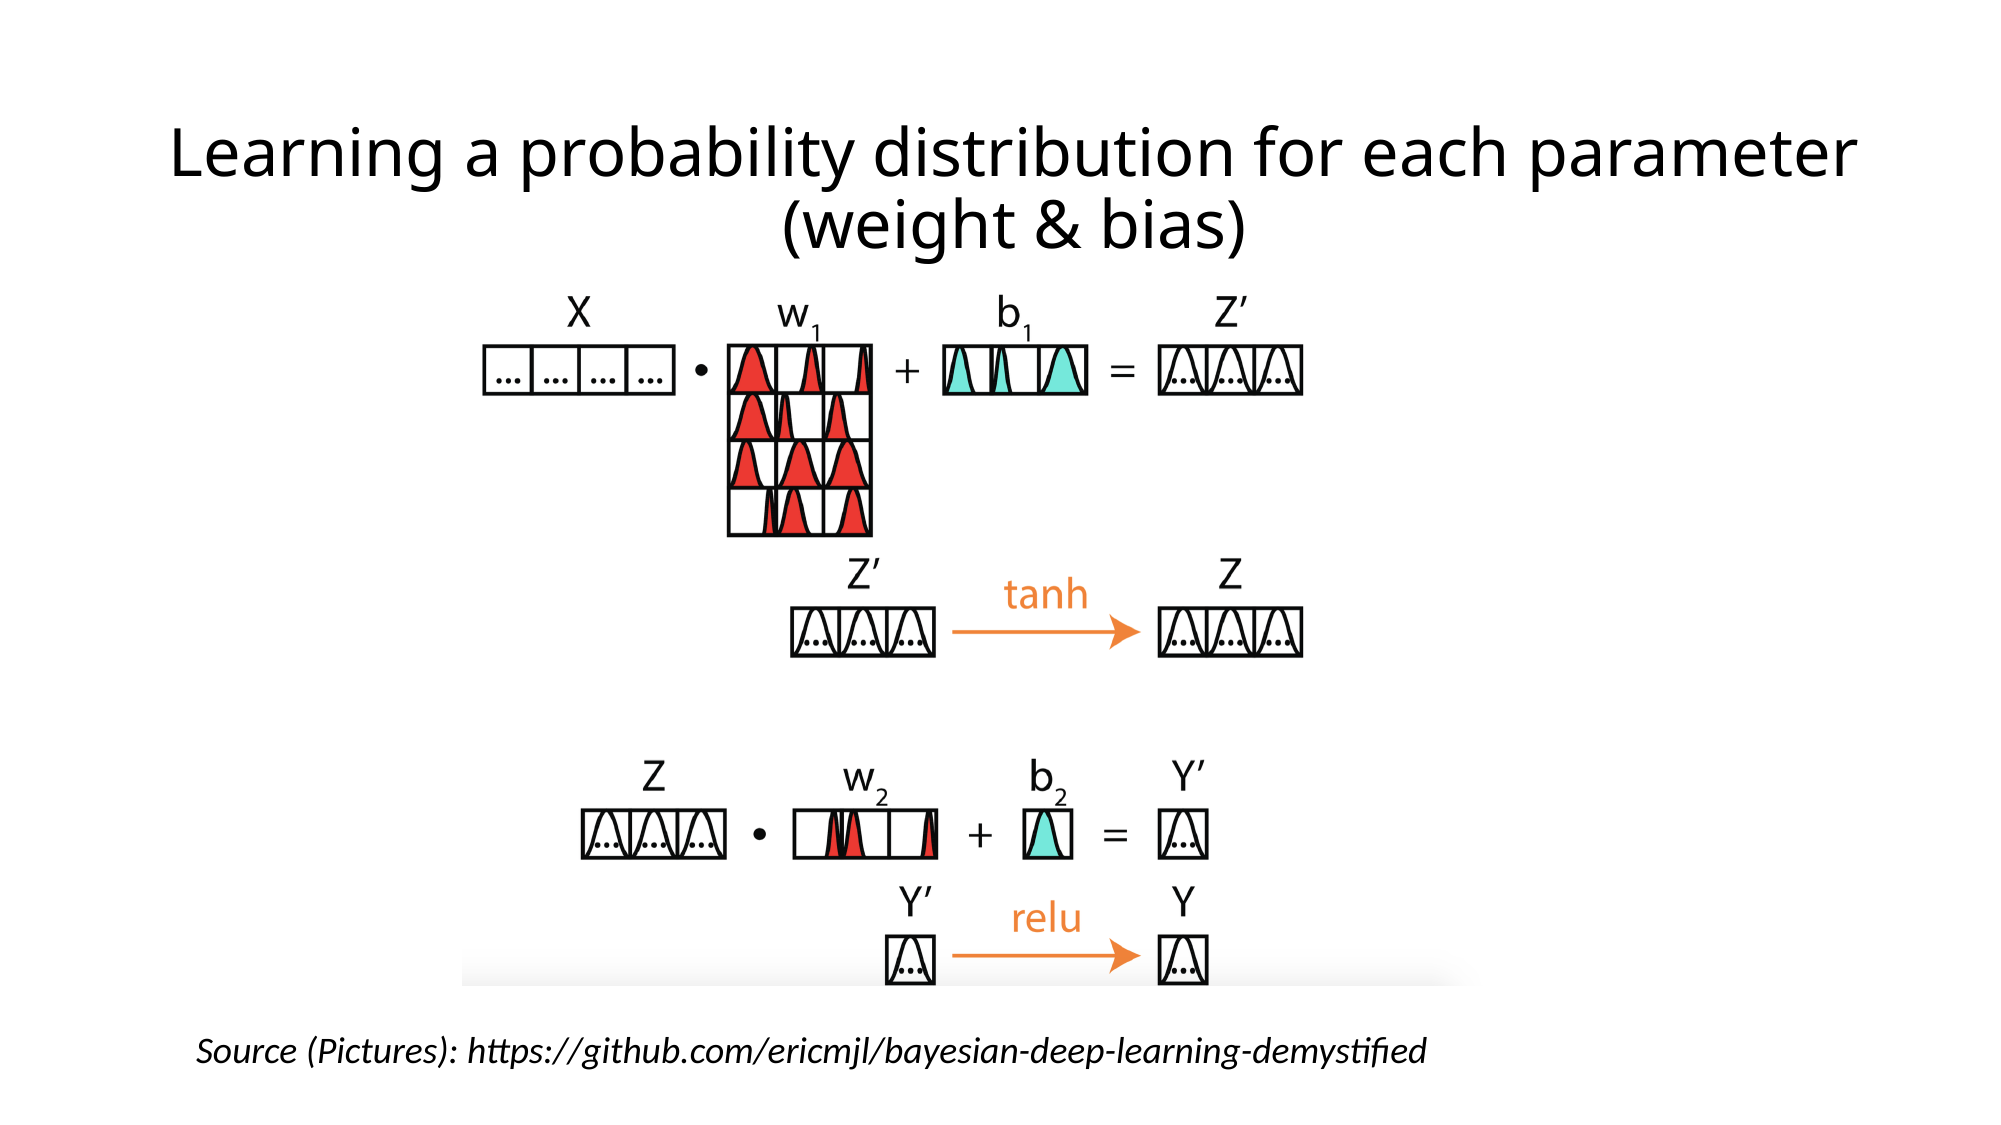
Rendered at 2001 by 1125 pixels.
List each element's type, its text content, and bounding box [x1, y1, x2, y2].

text_box Source (Pictures): https://github.com/ericmjl/bayesian-deep-learning-demystified [181, 1018, 1444, 1124]
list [462, 271, 1496, 986]
title Learning a probability distribution for each parameter (weight & bias) [58, 82, 1972, 300]
